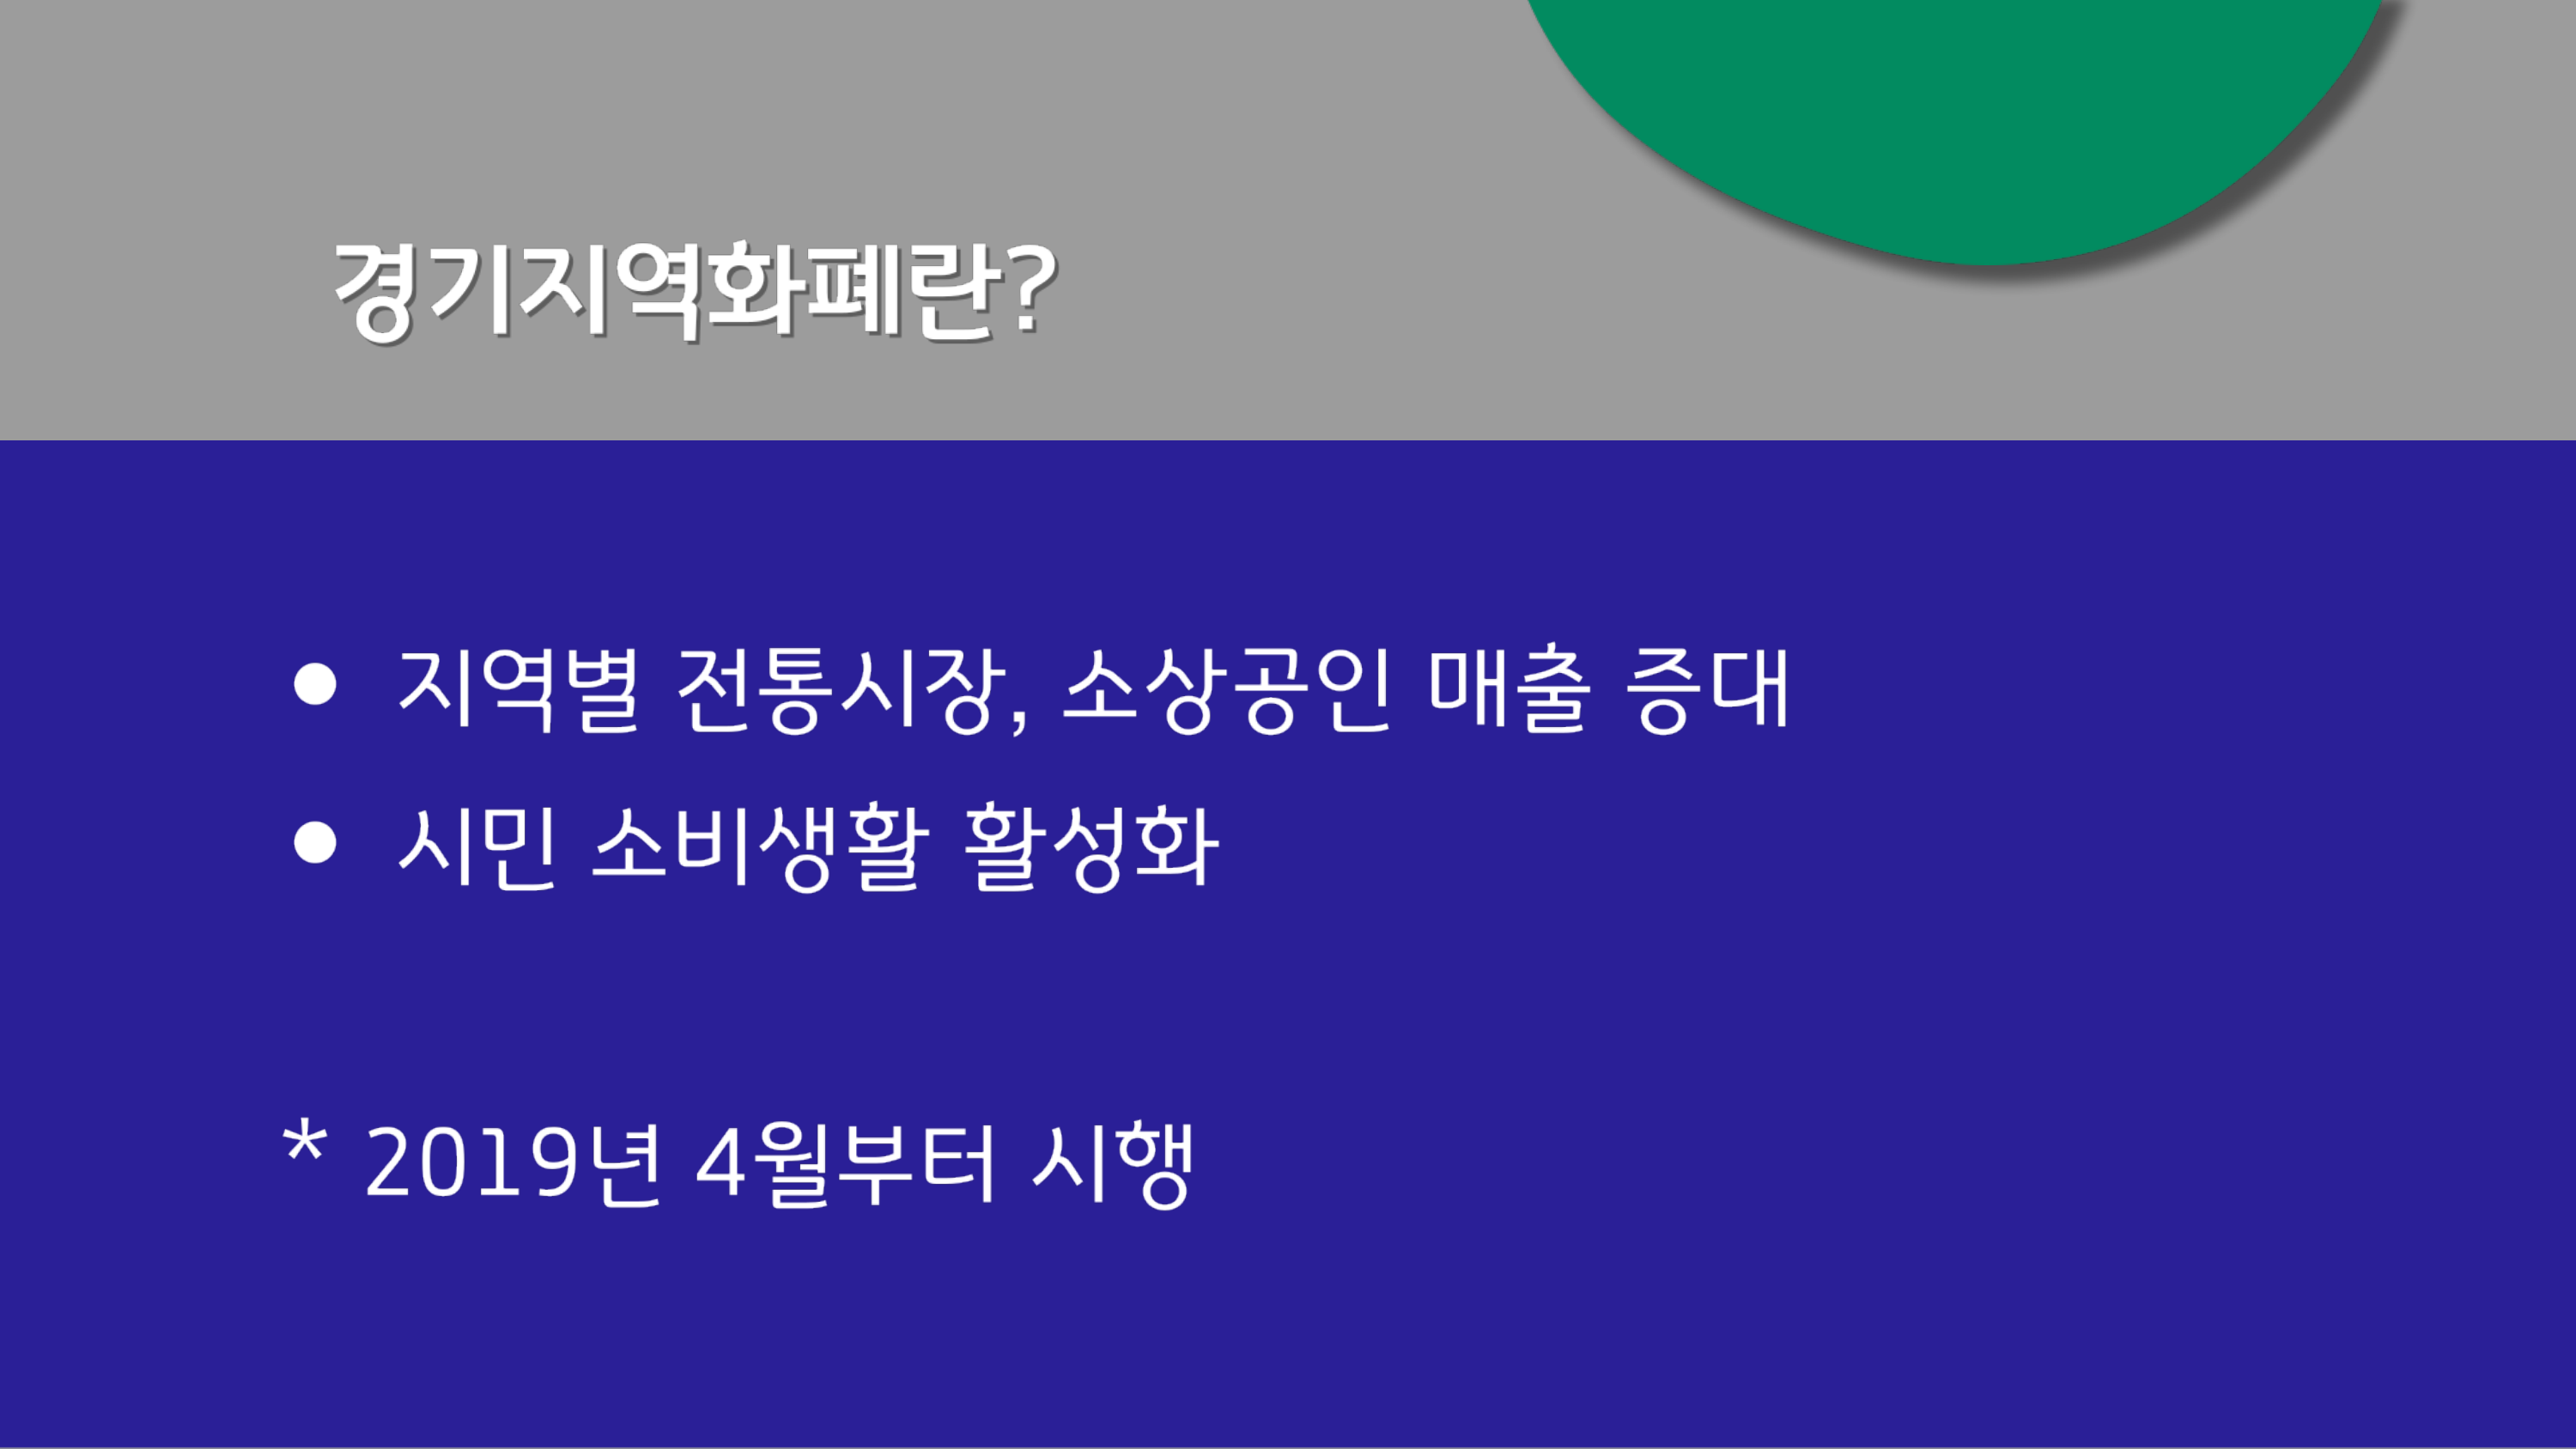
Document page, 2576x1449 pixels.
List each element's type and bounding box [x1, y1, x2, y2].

picture [311, 197, 1121, 395]
picture [261, 608, 1839, 1257]
text_box [0, 0, 2576, 1449]
